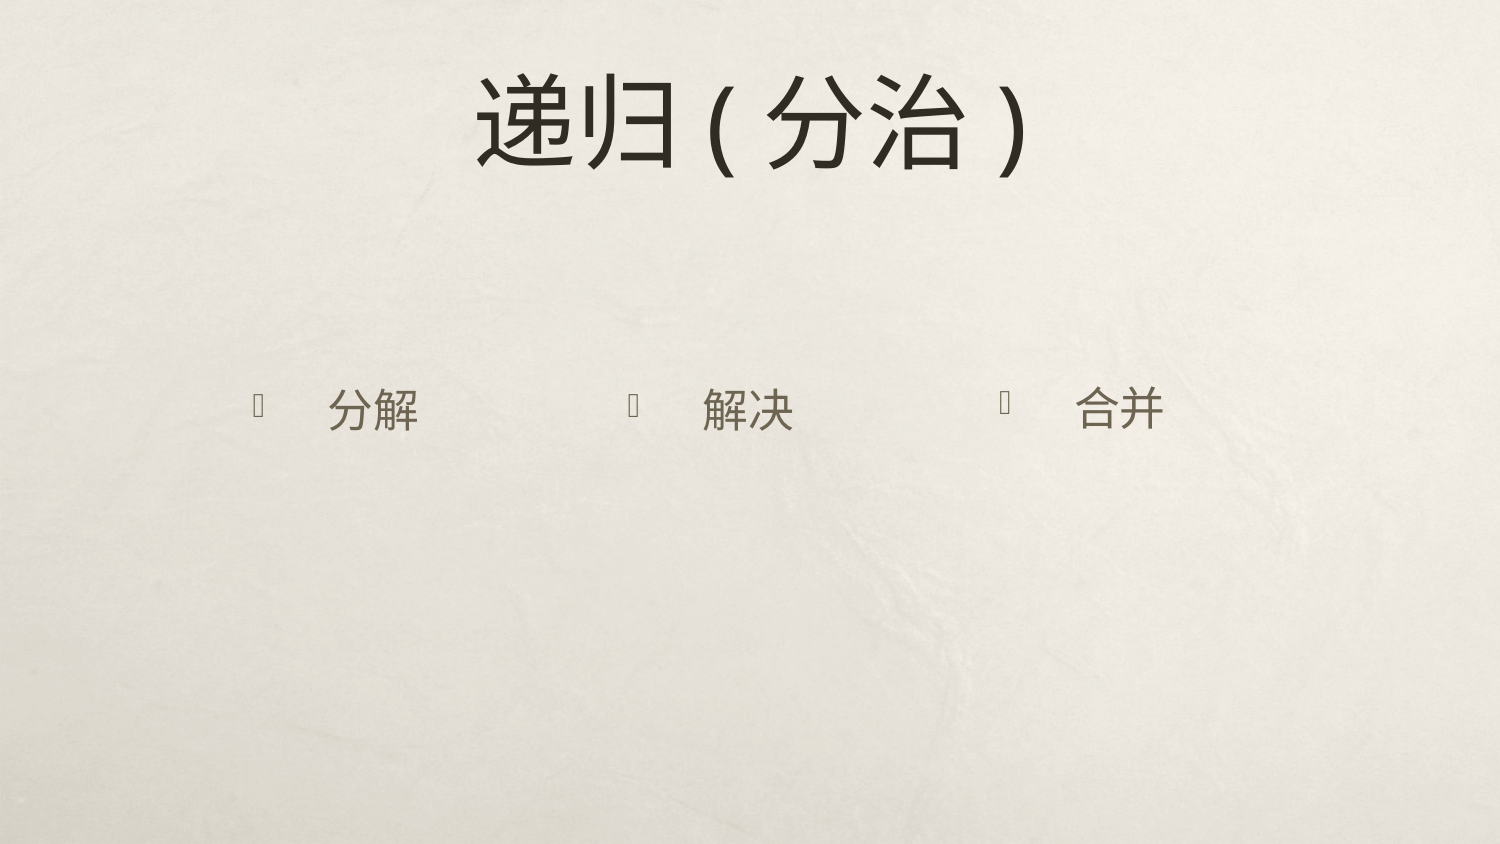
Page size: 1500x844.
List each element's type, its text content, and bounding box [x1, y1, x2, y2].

text_box 解决 [612, 374, 925, 479]
list 分解 [237, 374, 550, 475]
title 递归(分治) [81, 11, 1419, 191]
text_box 合并 [984, 371, 1363, 477]
